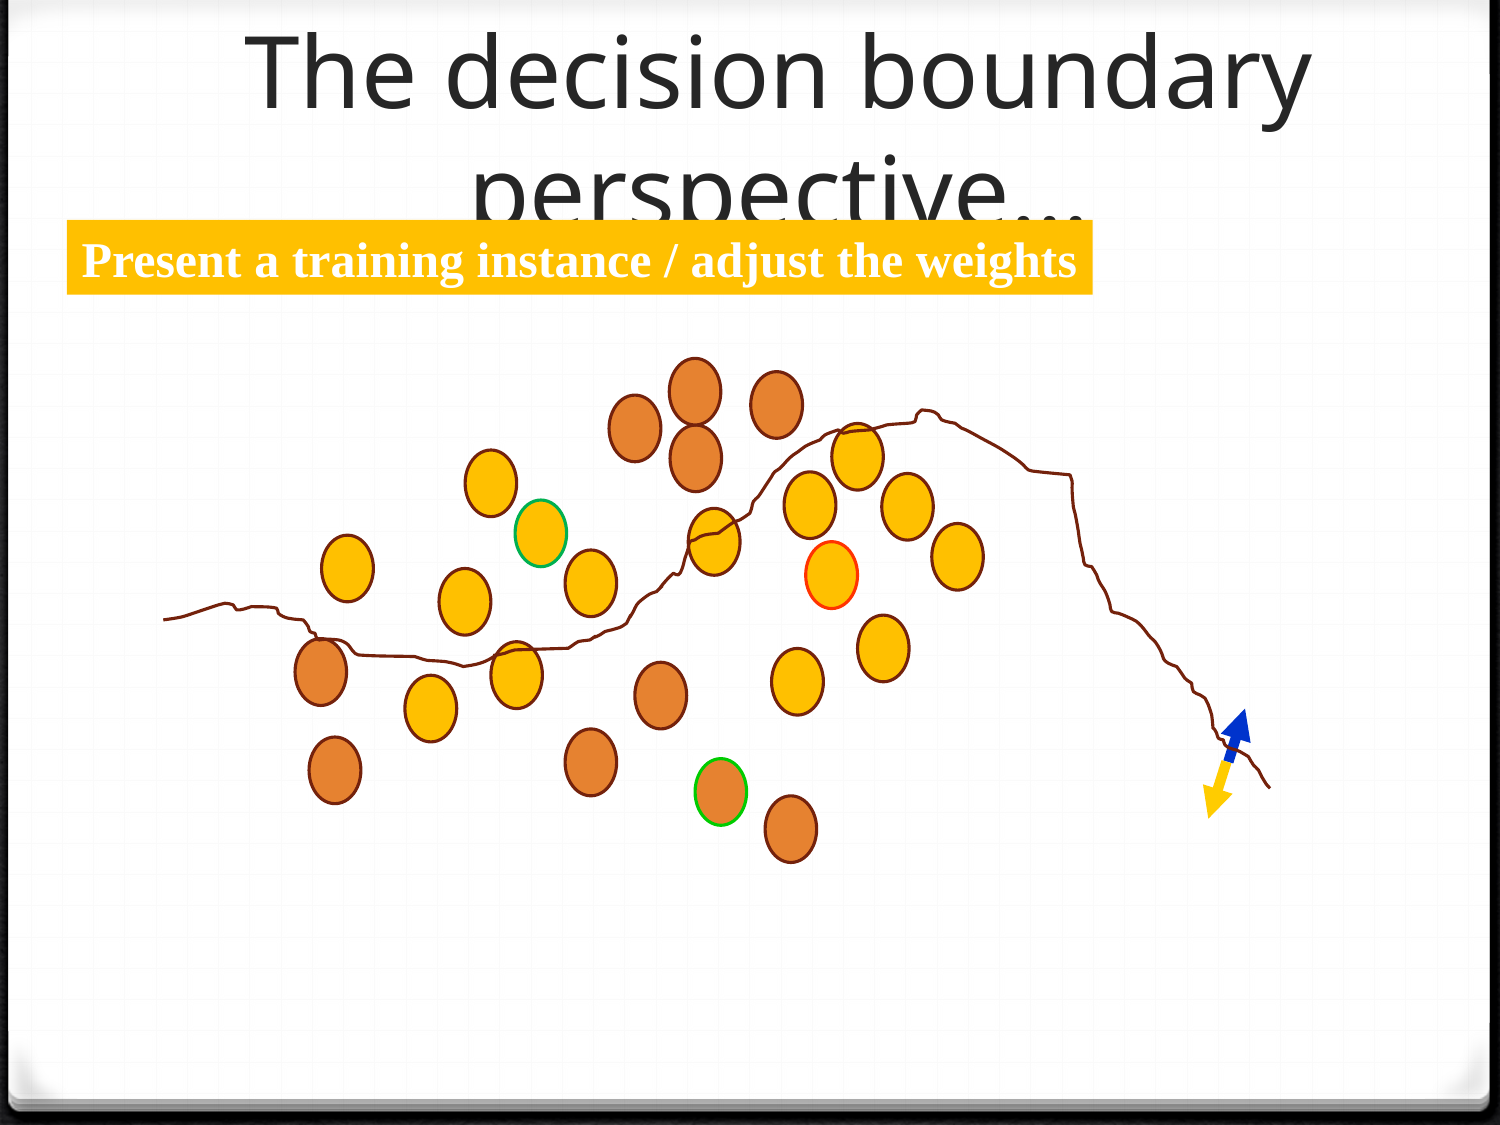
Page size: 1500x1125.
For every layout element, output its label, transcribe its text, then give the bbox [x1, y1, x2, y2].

text_box [403, 673, 459, 744]
text_box [840, 421, 872, 431]
text_box [668, 425, 724, 494]
text_box [513, 498, 569, 569]
text_box [563, 548, 619, 619]
text_box [763, 794, 819, 865]
text_box [463, 448, 519, 519]
text_box [607, 393, 663, 464]
text_box [1225, 744, 1242, 782]
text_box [1228, 708, 1246, 763]
text_box [319, 533, 375, 604]
text_box [749, 370, 805, 440]
text_box [495, 640, 533, 653]
text_box [163, 408, 1222, 778]
text_box [307, 735, 363, 806]
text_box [1208, 761, 1227, 819]
text_box [633, 692, 689, 731]
text_box [667, 356, 723, 427]
text_box [489, 670, 544, 711]
text_box [437, 566, 493, 637]
text_box [293, 642, 349, 708]
text_box Present a training instance / adjust the weights [66, 219, 1093, 295]
text_box [693, 757, 749, 827]
picture [0, 0, 1500, 1125]
title The decision boundary perspective… [57, 66, 1500, 191]
text_box [1233, 756, 1272, 790]
text_box [563, 727, 619, 798]
text_box [686, 506, 735, 546]
